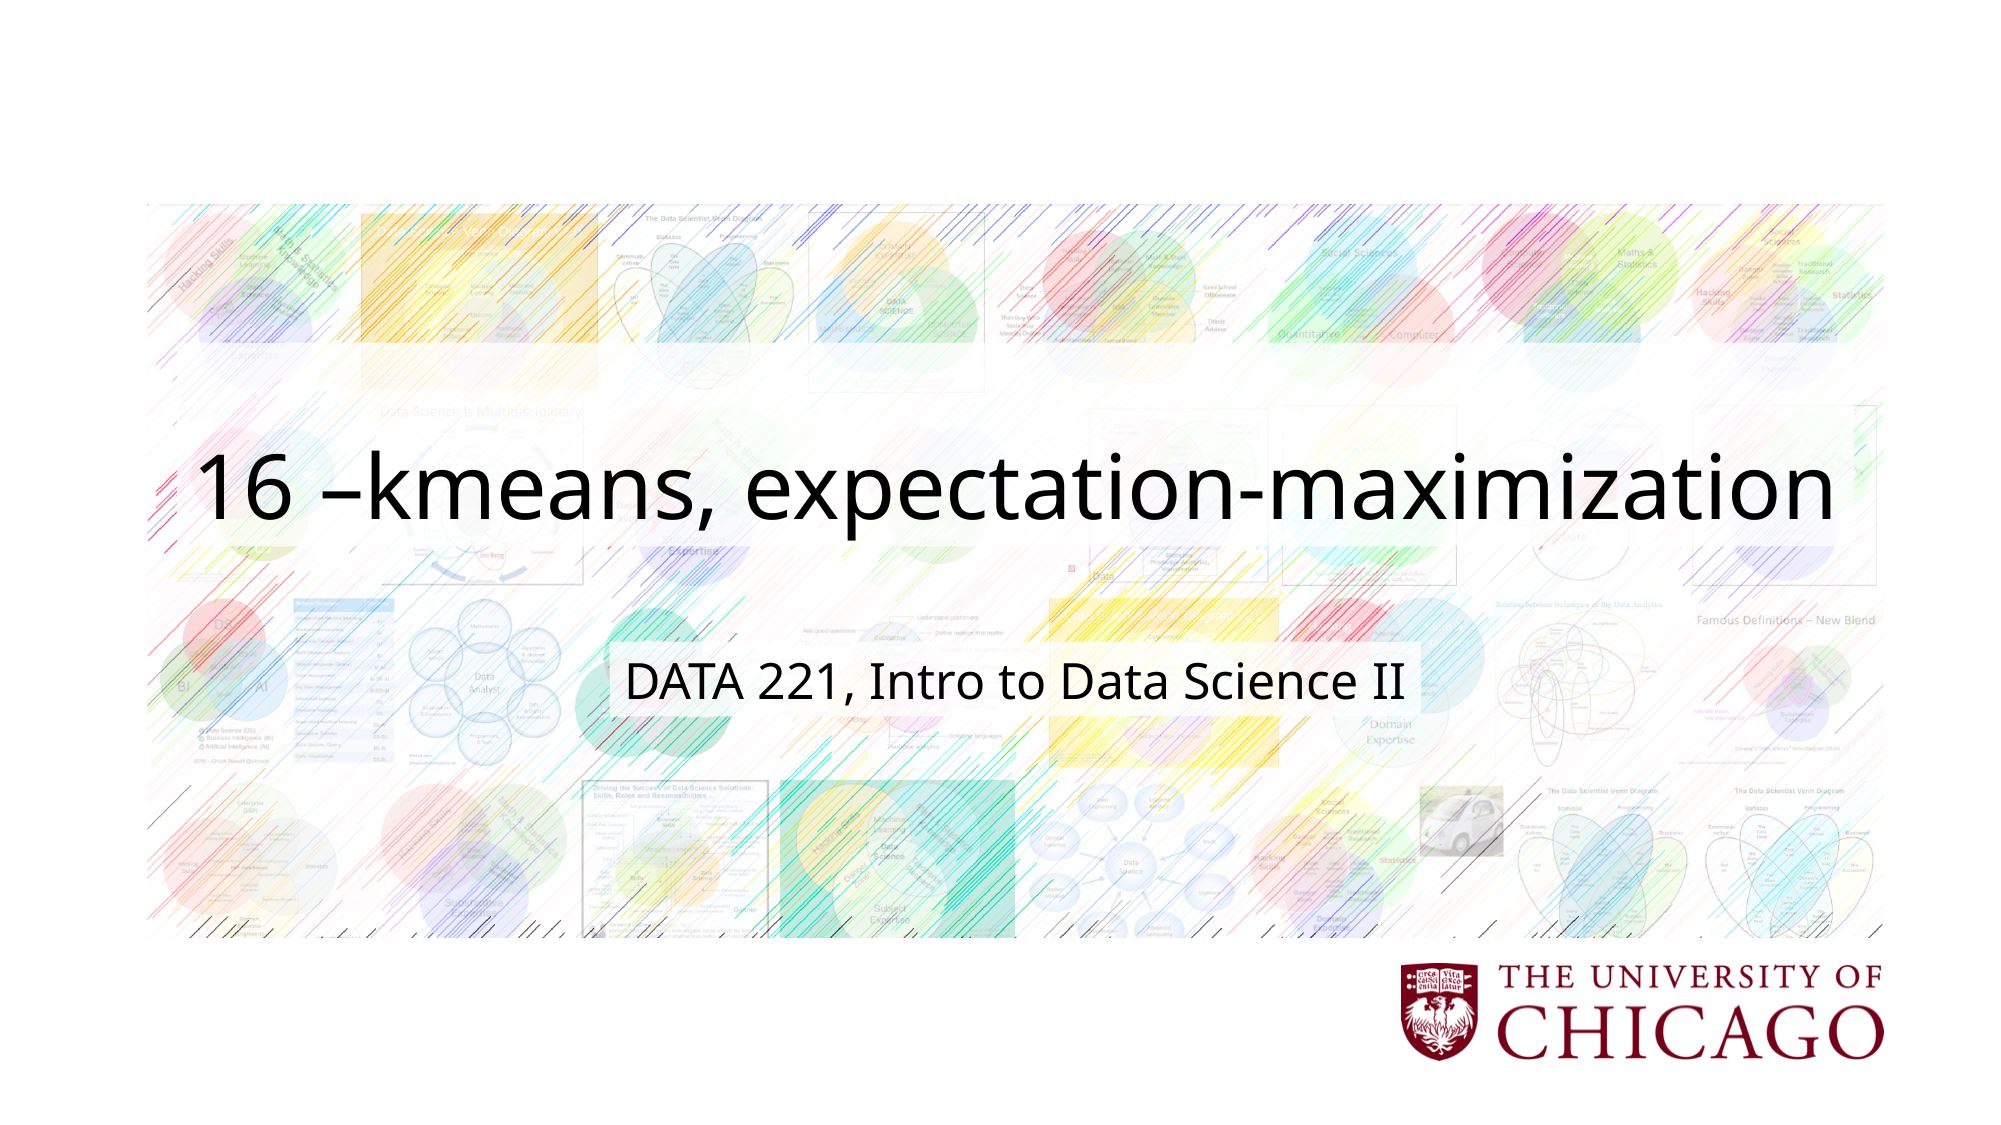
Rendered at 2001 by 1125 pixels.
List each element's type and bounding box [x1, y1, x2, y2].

picture [1401, 963, 1884, 1061]
picture [147, 204, 1884, 938]
